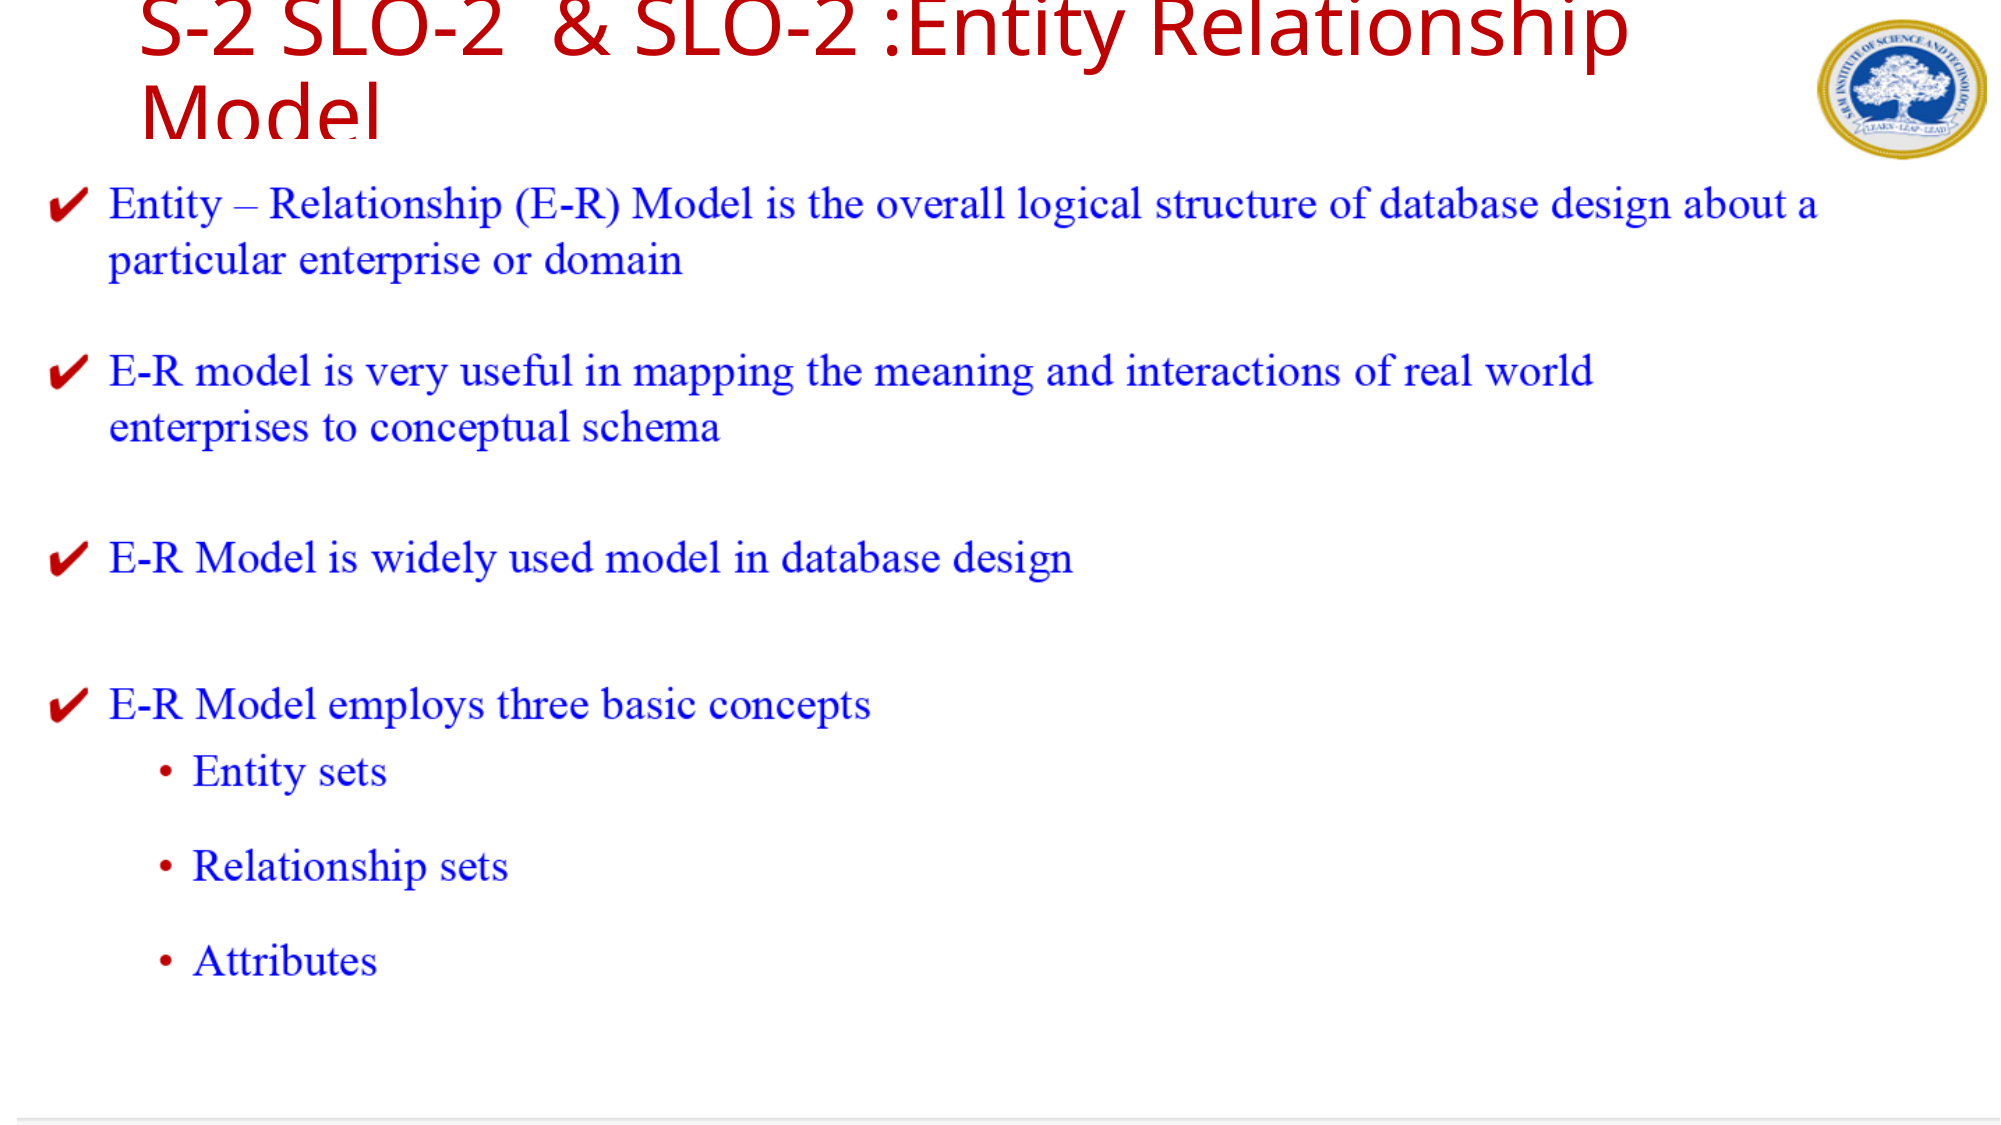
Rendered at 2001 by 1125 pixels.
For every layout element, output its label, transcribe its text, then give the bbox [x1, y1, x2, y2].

picture [17, 0, 2000, 1125]
title S-2 SLO-2 & SLO-2 :Entity Relationship Model [123, 30, 1797, 117]
